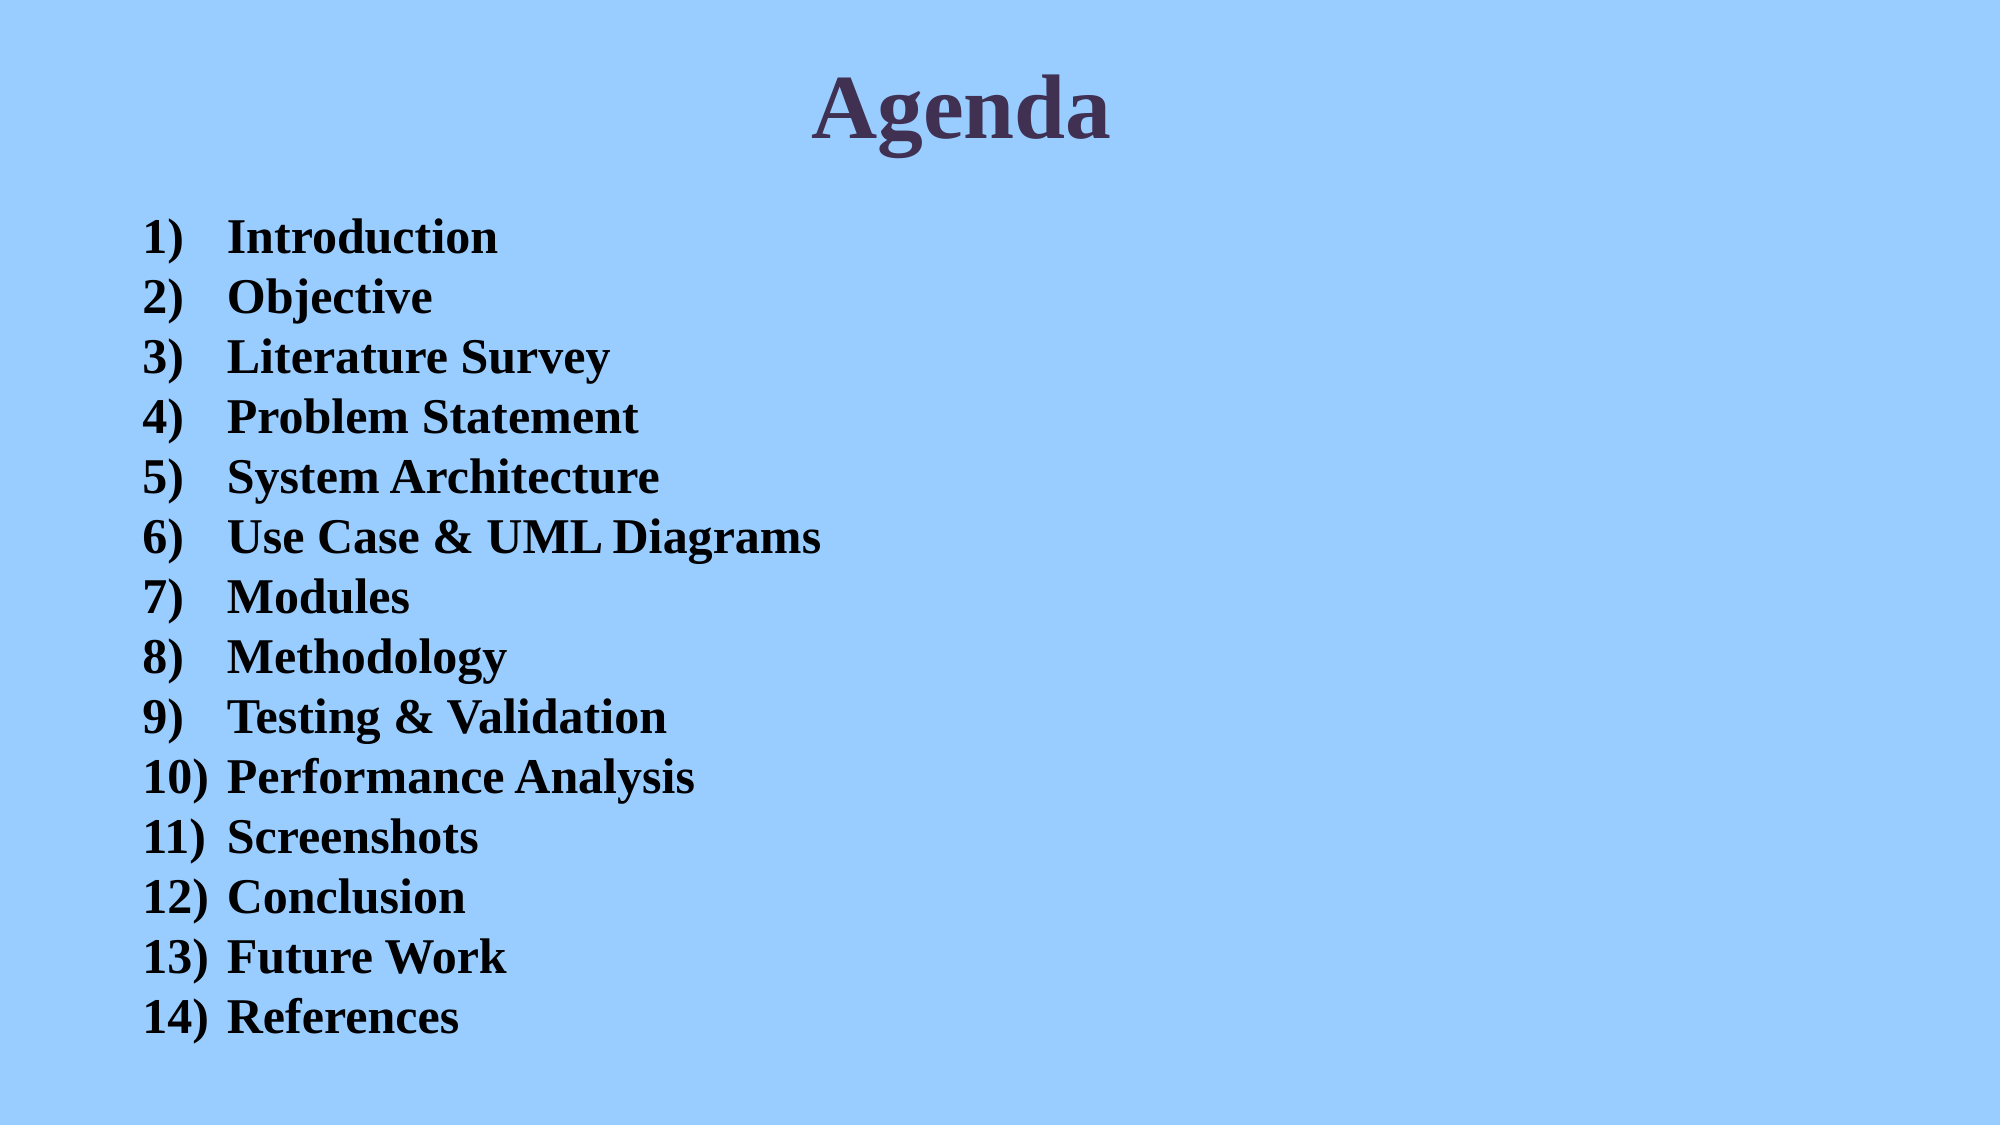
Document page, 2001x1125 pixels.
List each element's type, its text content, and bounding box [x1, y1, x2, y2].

subtitle Introduction Objective Literature Survey Problem Statement System Architecture Use Case & UML Diagrams Modules Methodology Testing & Validation Performance Analysis Screenshots Conclusion Future Work References [127, 195, 1508, 1051]
title Agenda [111, 0, 1812, 223]
